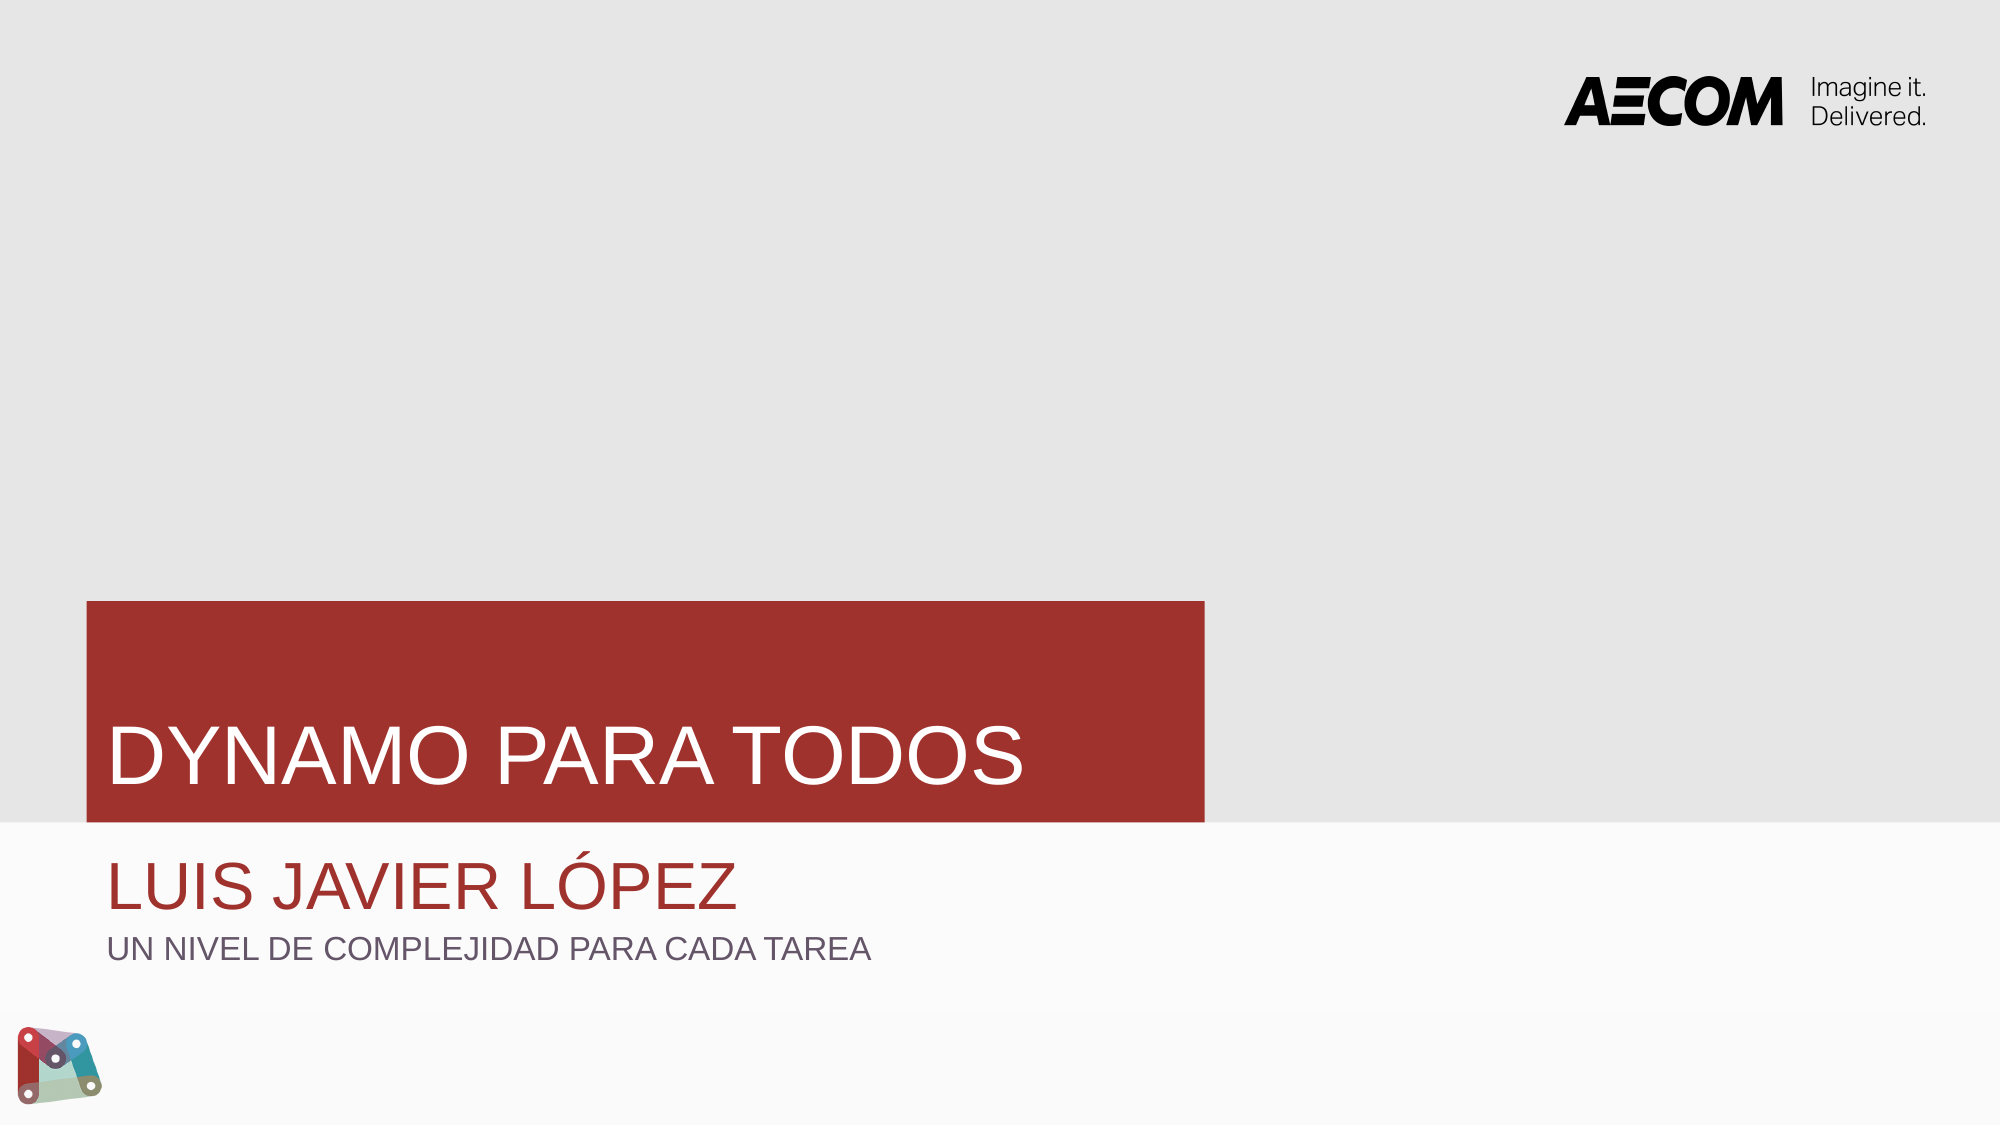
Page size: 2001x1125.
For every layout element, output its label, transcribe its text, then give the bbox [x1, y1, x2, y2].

subtitle UN NIVEL DE COMPLEJIDAD PARA CADA TAREA [86, 907, 1204, 1063]
subtitle LUIS JAVIER LÓPEZ [86, 822, 1204, 907]
picture [16, 1022, 103, 1109]
title DYNAMO PARA TODOS [86, 601, 1205, 823]
picture [1564, 76, 1925, 126]
